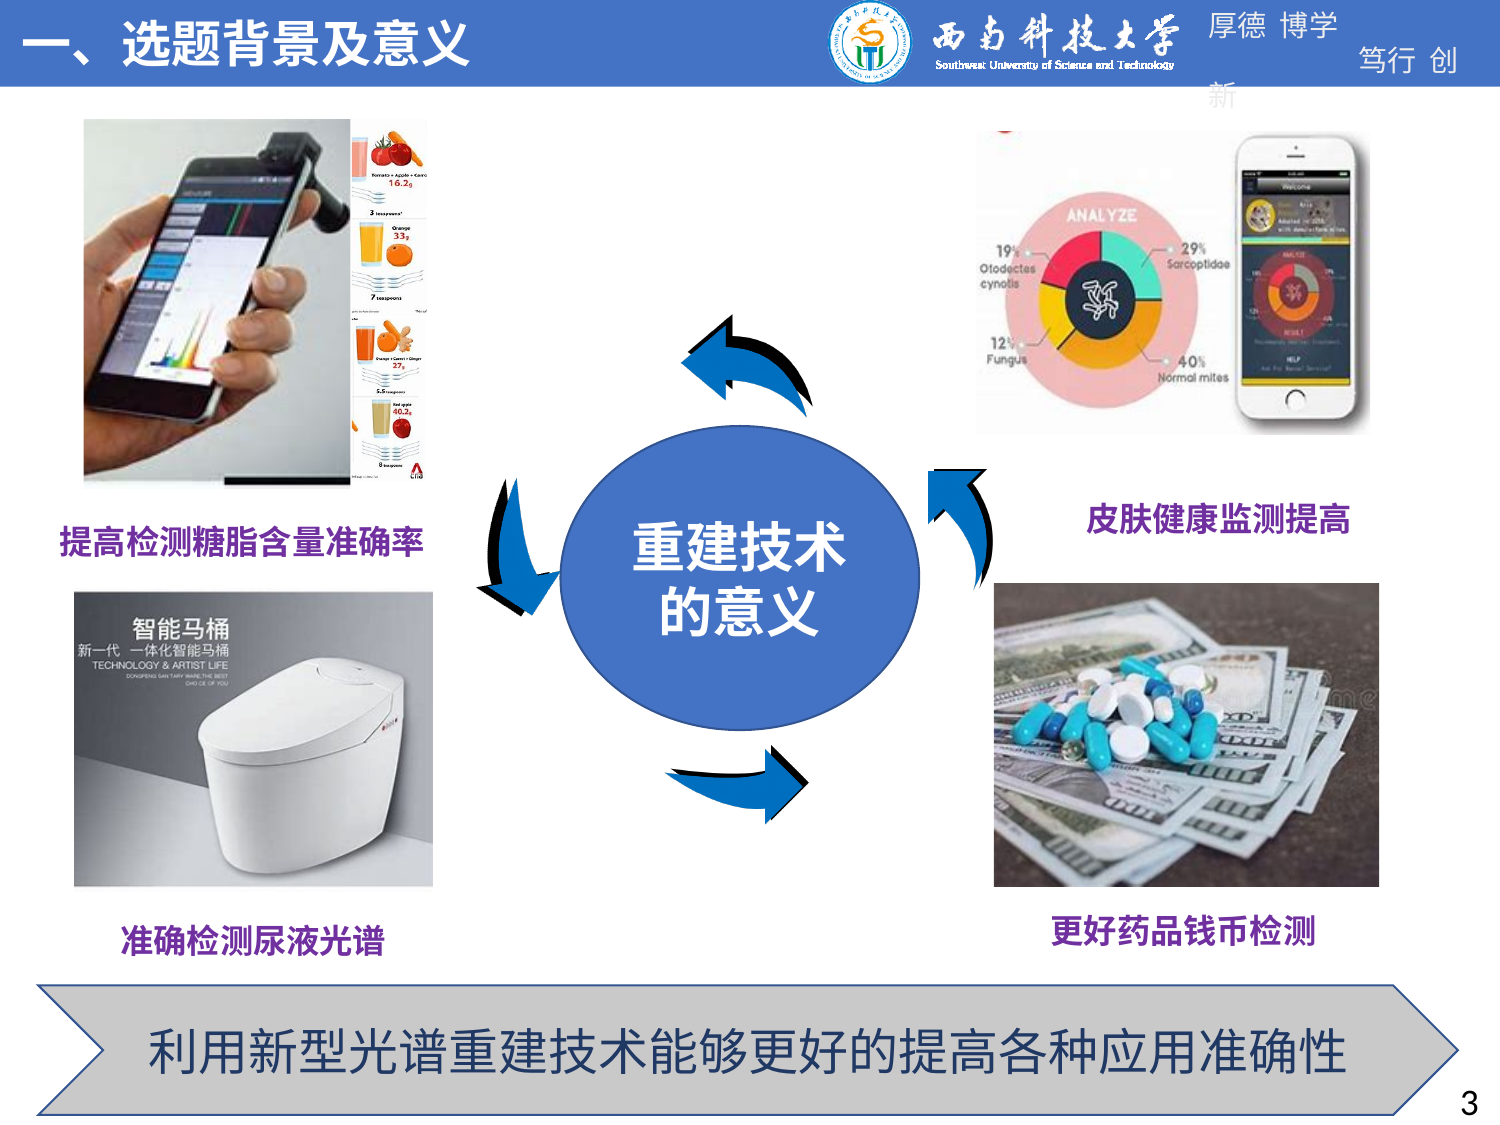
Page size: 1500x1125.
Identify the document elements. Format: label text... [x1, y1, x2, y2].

picture [658, 707, 815, 862]
text_box 重建技术的意义 [568, 437, 918, 718]
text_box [83, 118, 428, 489]
text_box [0, 0, 1500, 88]
picture [668, 284, 825, 446]
text_box 3 [1444, 1070, 1481, 1125]
text_box 皮肤健康监测提高 [1039, 479, 1408, 557]
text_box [66, 587, 440, 979]
picture [417, 459, 606, 638]
text_box 更好药品钱币检测 [996, 887, 1371, 978]
text_box 一、选题背景及意义 [0, 4, 494, 80]
text_box 提高检测糖脂含量准确率 [37, 489, 431, 593]
text_box 利用新型光谱重建技术能够更好的提高各种应用准确性 [35, 984, 1460, 1116]
picture [976, 131, 1371, 435]
text_box 厚德 博学 笃行 创新 [1197, 1, 1481, 118]
picture [882, 453, 1380, 887]
picture [827, 0, 1179, 85]
